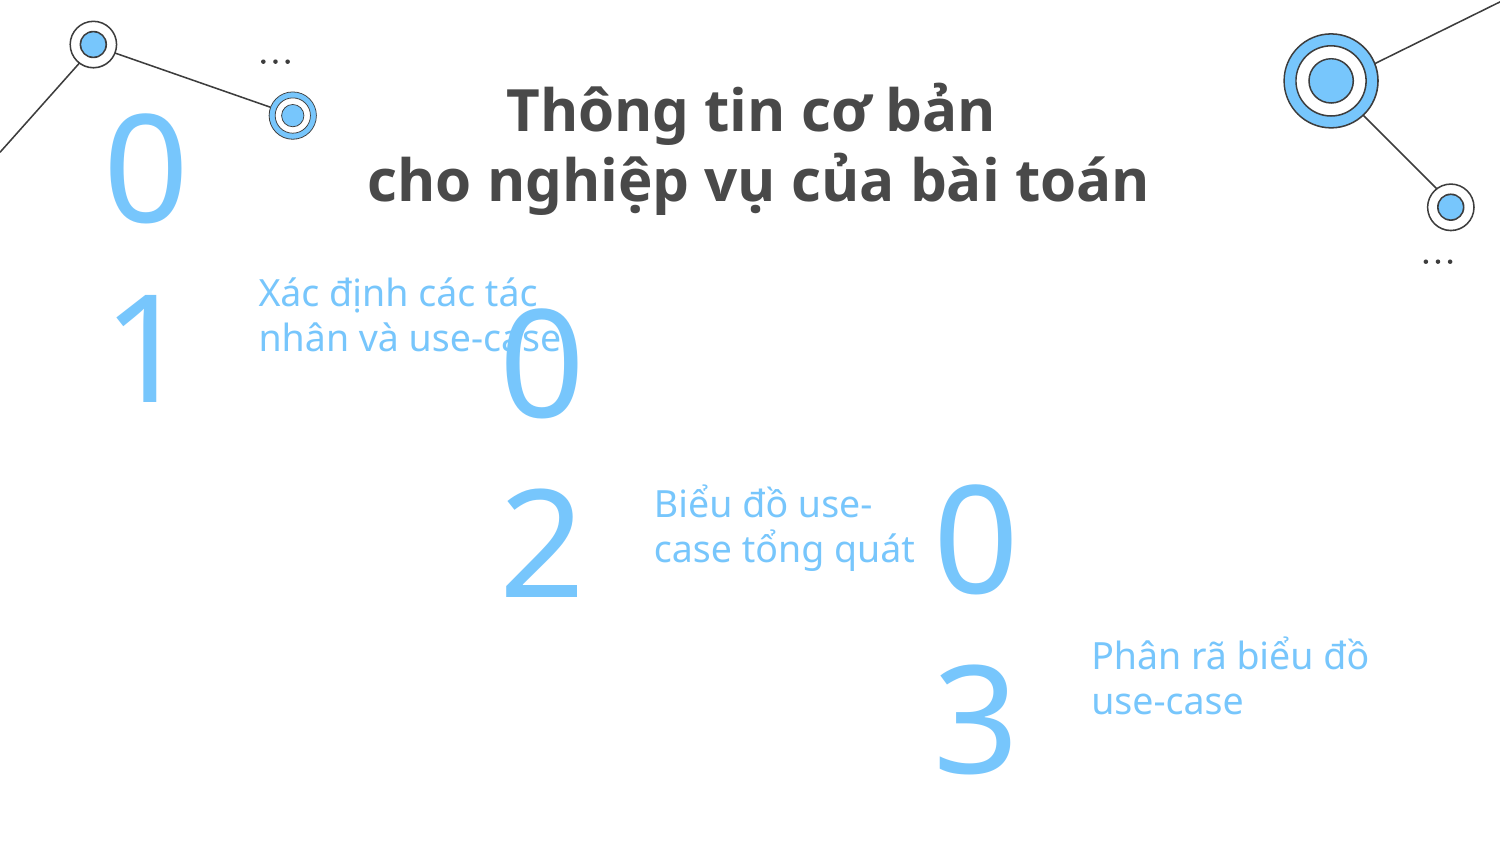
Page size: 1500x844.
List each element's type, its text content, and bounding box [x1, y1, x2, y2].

title Thông tin cơ bản cho nghiệp vụ của bài toán [266, 58, 1252, 236]
subtitle Biểu đồ use-case tổng quát [639, 465, 959, 527]
subtitle Xác định các tác nhân và use-case [243, 253, 629, 316]
subtitle Phân rã biểu đồ use-case [1076, 616, 1396, 679]
text_box 02 [445, 465, 639, 643]
text_box 01 [50, 270, 244, 448]
text_box 03 [879, 642, 1073, 819]
